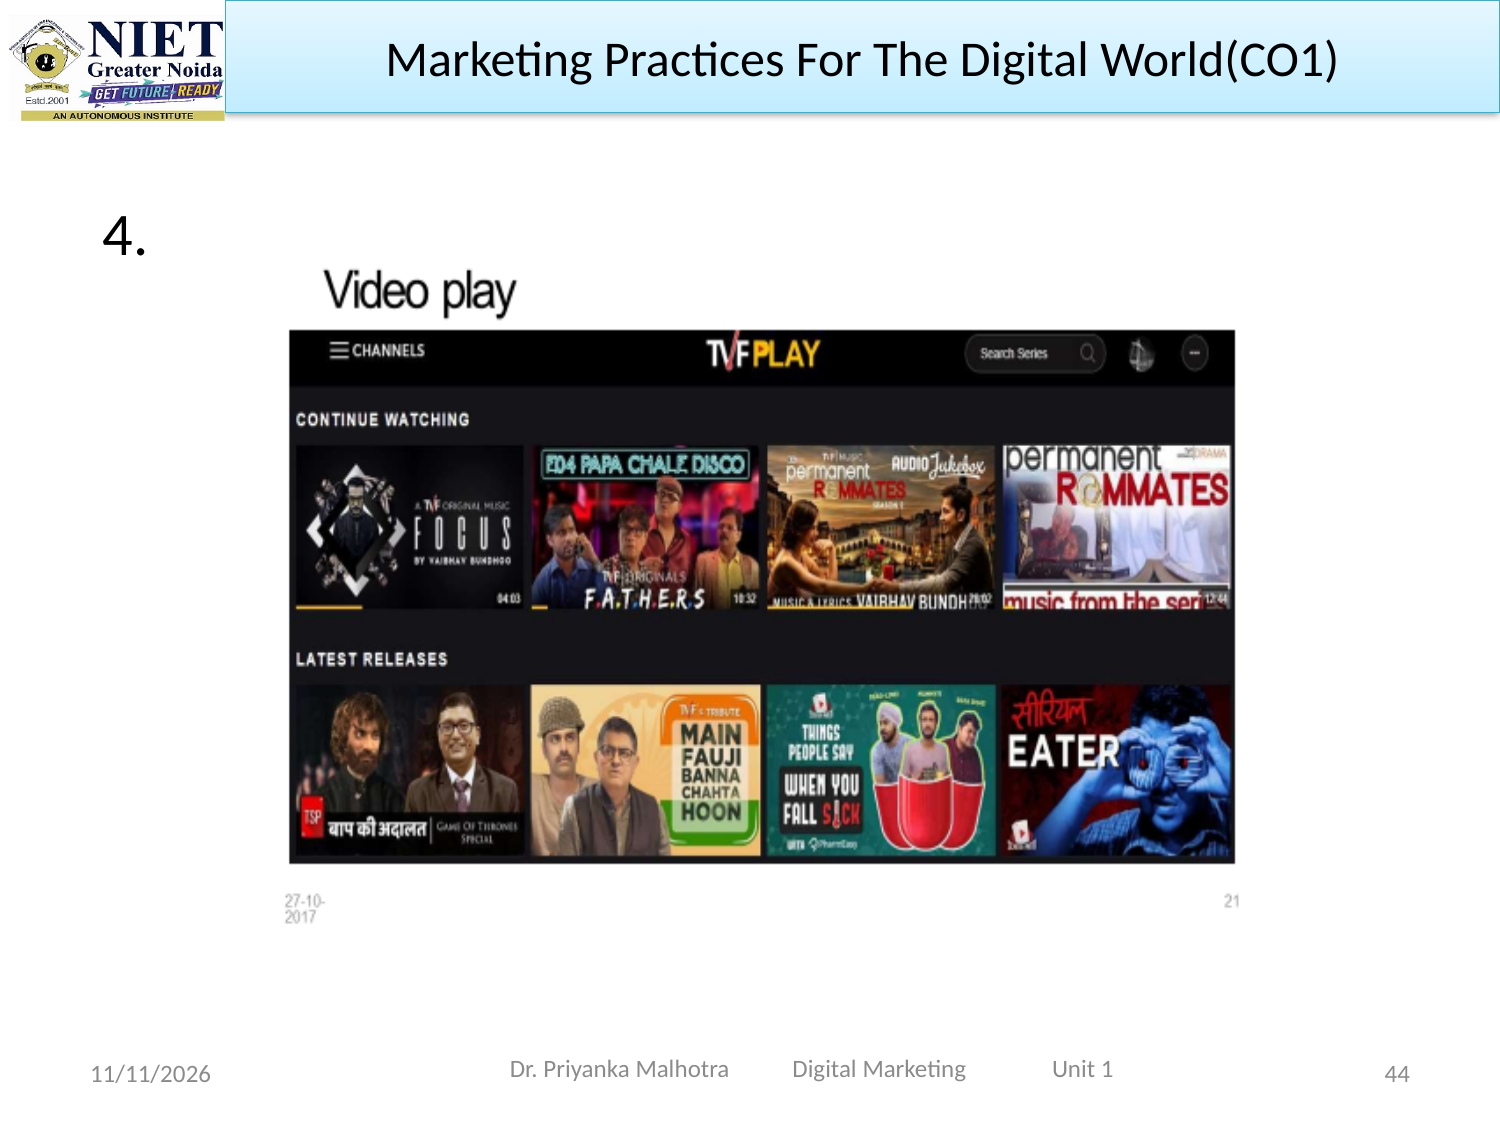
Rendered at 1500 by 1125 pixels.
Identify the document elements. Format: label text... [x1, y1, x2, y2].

picture [199, 219, 1326, 936]
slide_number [75, 1042, 425, 1103]
slide_number 44 [1074, 1042, 1425, 1103]
footer Dr. Priyanka Malhotra Digital Marketing Unit 1 [412, 1037, 1213, 1098]
picture [9, 0, 226, 151]
text_box Marketing Practices For The Digital World(CO1) [226, 0, 1500, 113]
list 4. [87, 187, 1438, 930]
